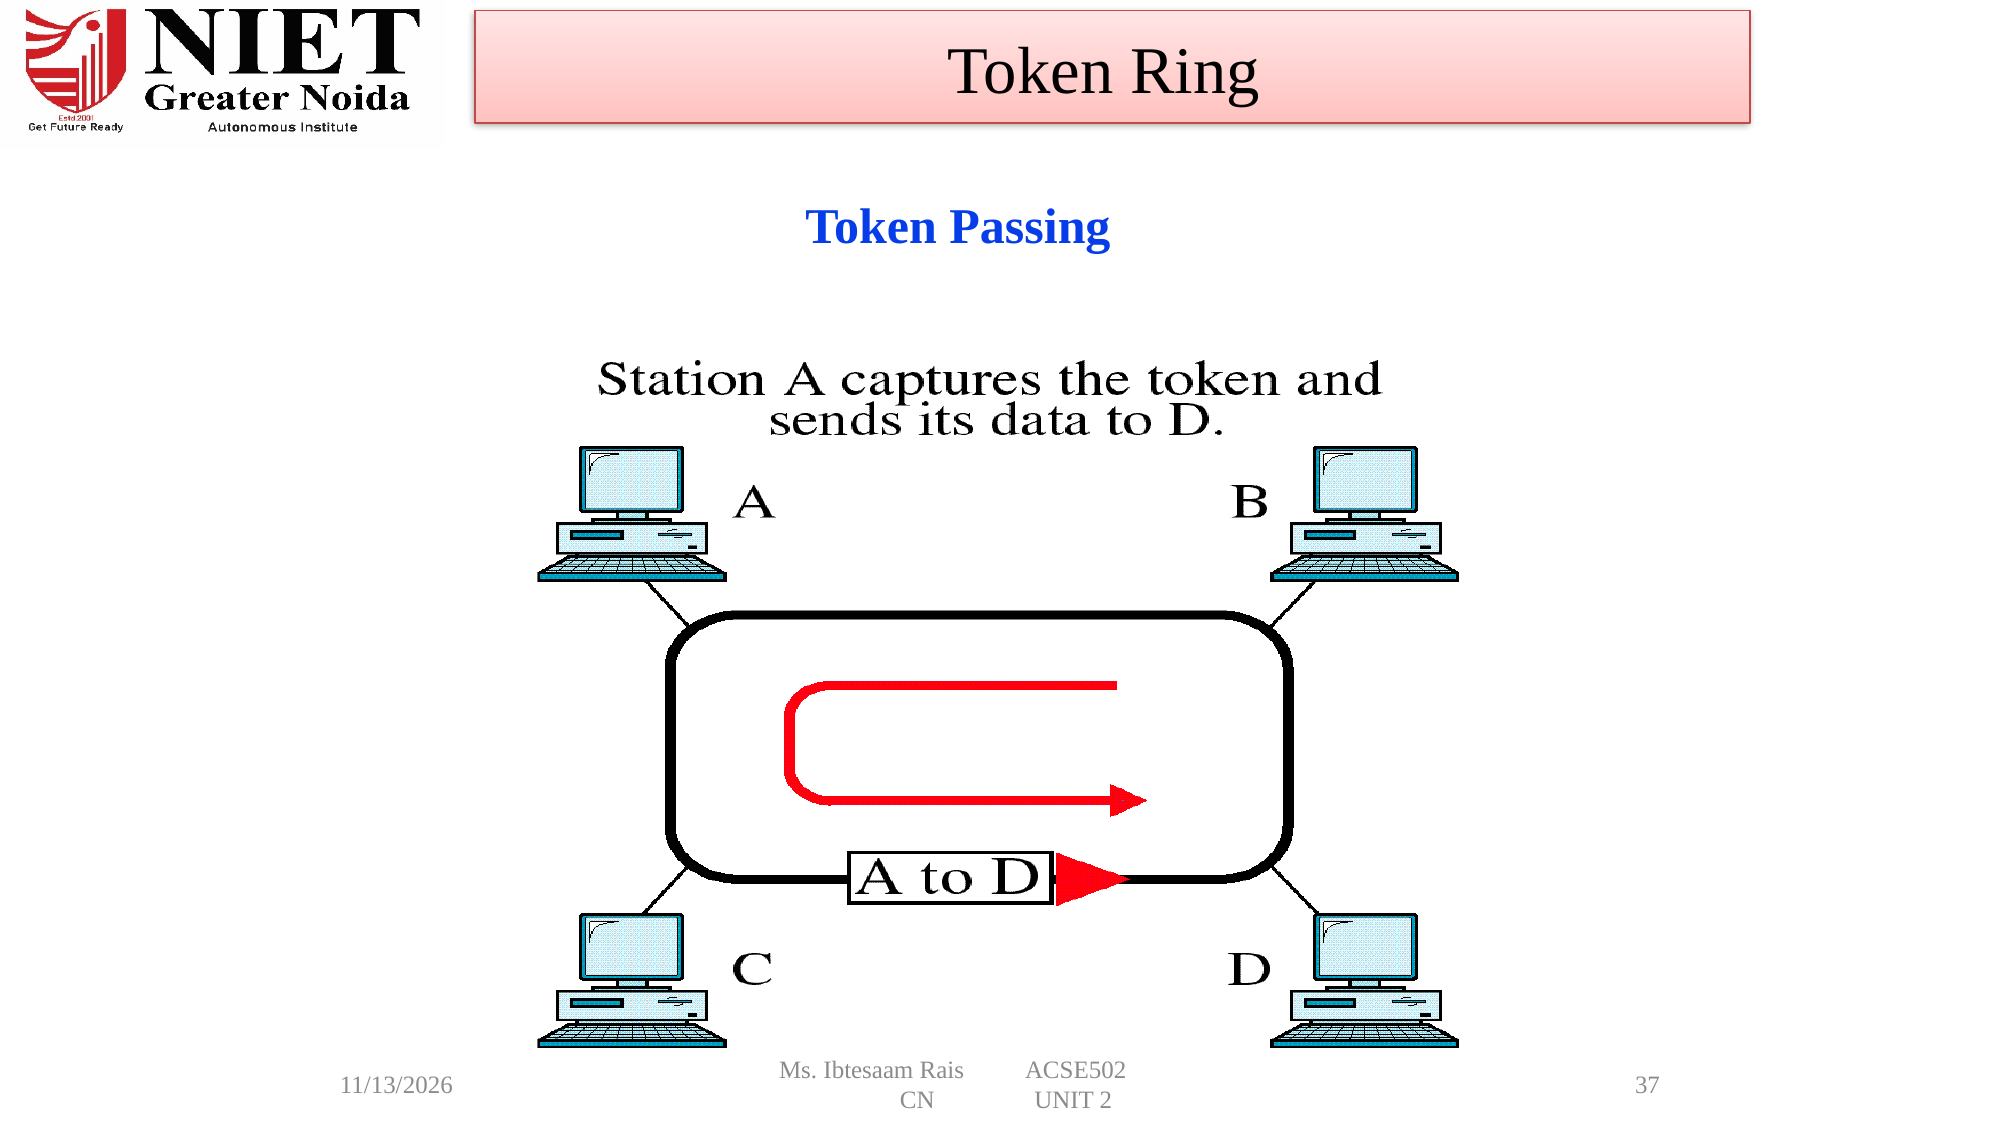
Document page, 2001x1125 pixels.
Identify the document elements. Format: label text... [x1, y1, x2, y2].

picture [537, 350, 1461, 1048]
text_box Token Passing [790, 186, 1126, 261]
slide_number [324, 1053, 675, 1114]
footer Ms. Ibtesaam Rais ACSE502 CN UNIT 2 [762, 1056, 1238, 1114]
picture [0, 0, 445, 149]
slide_number 37 [1325, 1053, 1675, 1114]
text_box Token Ring [474, 10, 1751, 124]
